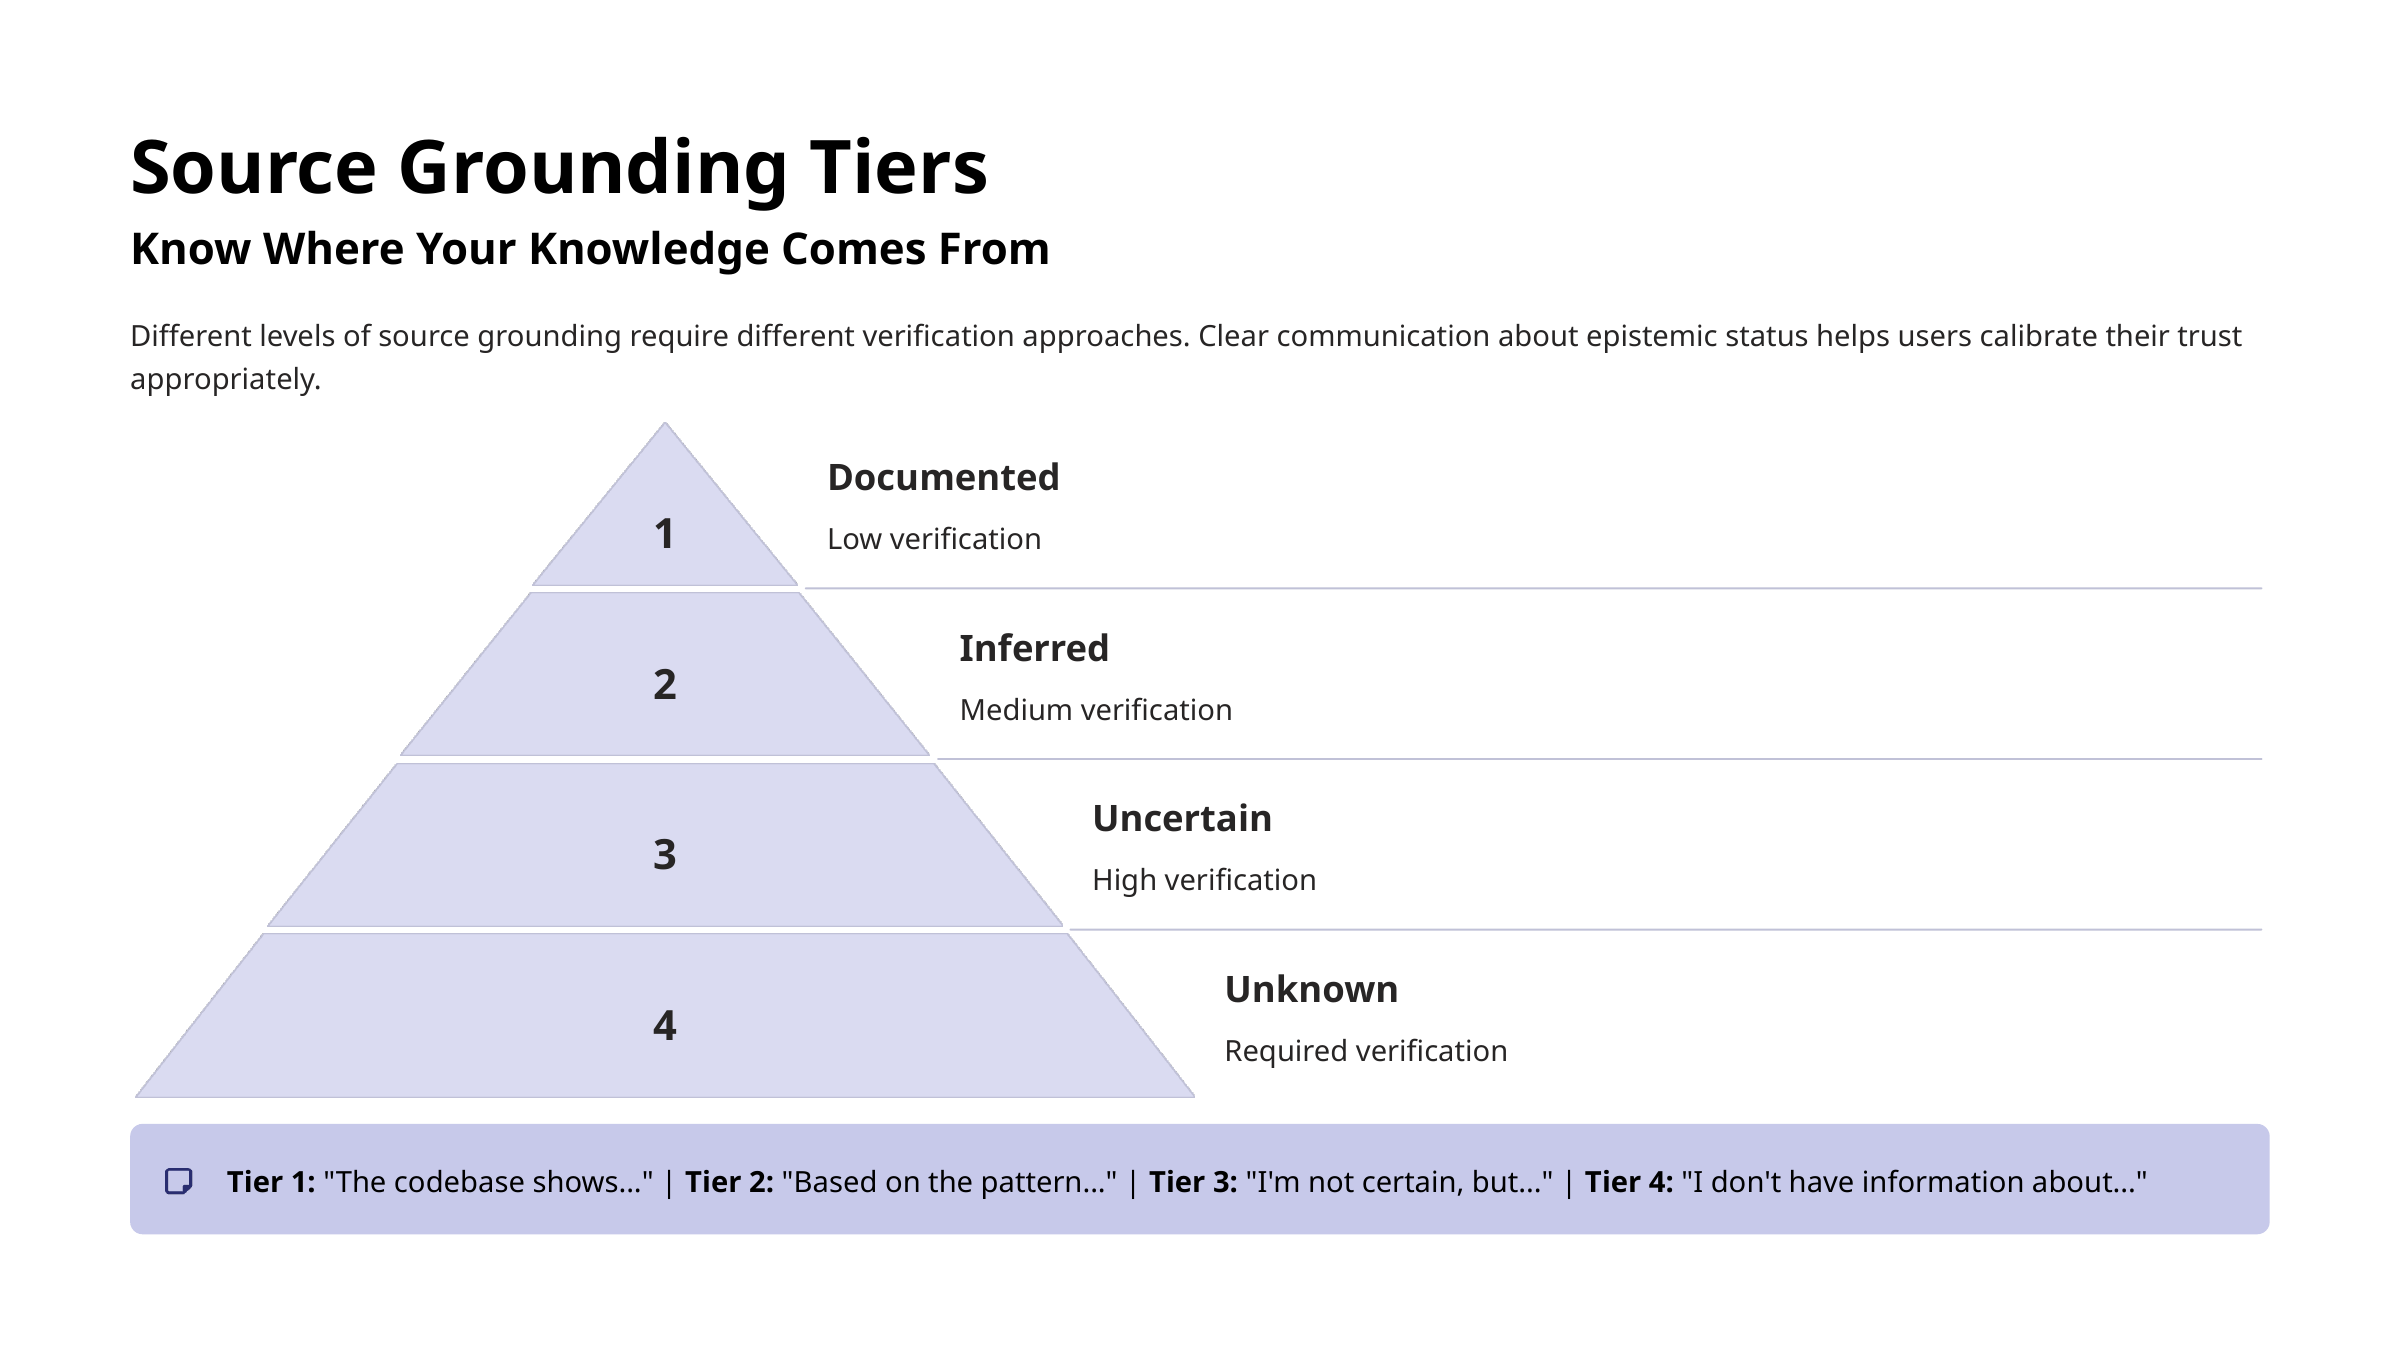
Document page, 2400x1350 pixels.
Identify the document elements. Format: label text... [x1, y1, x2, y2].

picture [159, 1166, 198, 1197]
text_box Low verification [827, 512, 1060, 556]
text_box Source Grounding Tiers [130, 115, 992, 209]
text_box Know Where Your Knowledge Comes From [130, 218, 1063, 274]
text_box Inferred [959, 622, 1238, 669]
text_box Required verification [1224, 1024, 1515, 1068]
text_box Medium verification [959, 683, 1238, 727]
text_box [130, 1123, 2270, 1235]
text_box Unknown [1224, 963, 1515, 1011]
picture [135, 933, 1195, 1098]
text_box Tier 1: "The codebase shows..." | Tier 2: "Based on the pattern..." | Tier 3: "I'm not certain, but..." | Tier 4: "I don't have information about..." [226, 1155, 2240, 1198]
text_box Different levels of source grounding require different verification approaches. Clear communication about epistemic status helps users calibrate their trust appropriately. [130, 309, 2270, 396]
picture [267, 763, 1063, 927]
picture [400, 592, 930, 756]
text_box Documented [827, 451, 1060, 499]
text_box Uncertain [1091, 793, 1323, 840]
text_box High verification [1091, 853, 1323, 897]
picture [532, 422, 798, 586]
